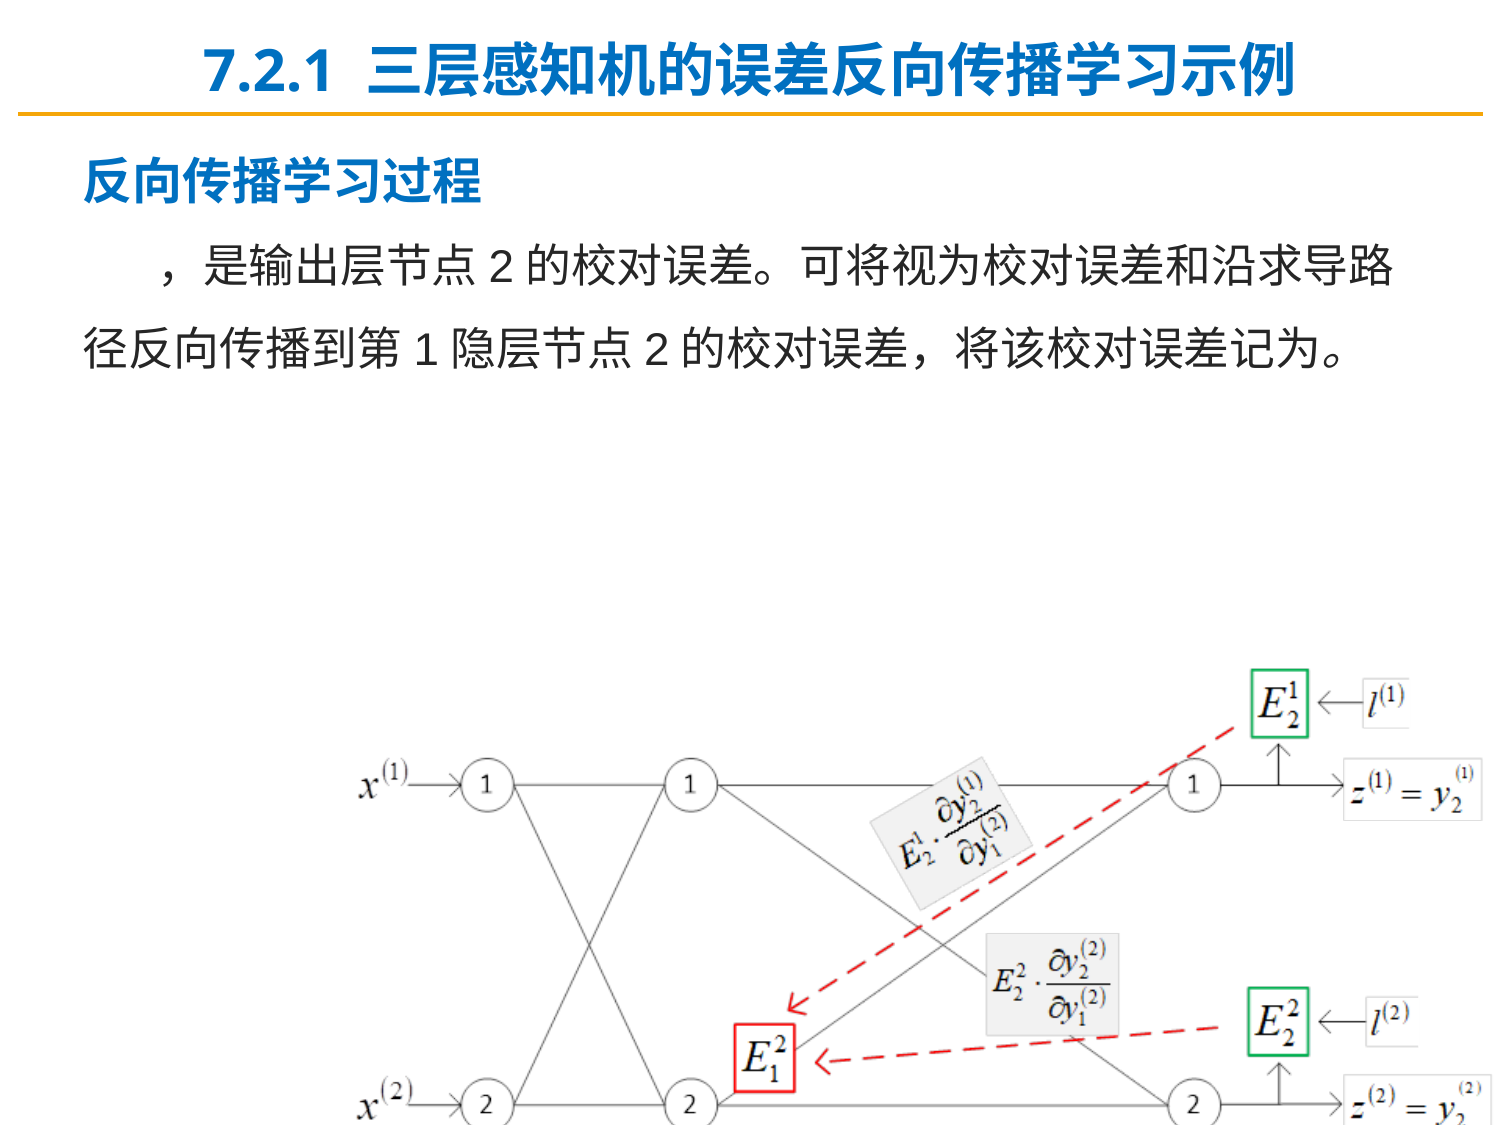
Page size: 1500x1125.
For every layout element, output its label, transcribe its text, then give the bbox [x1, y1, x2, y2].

text_box 7.2.1 三层感知机的误差反向传播学习示例 [0, 25, 1500, 111]
picture [343, 661, 1500, 1125]
